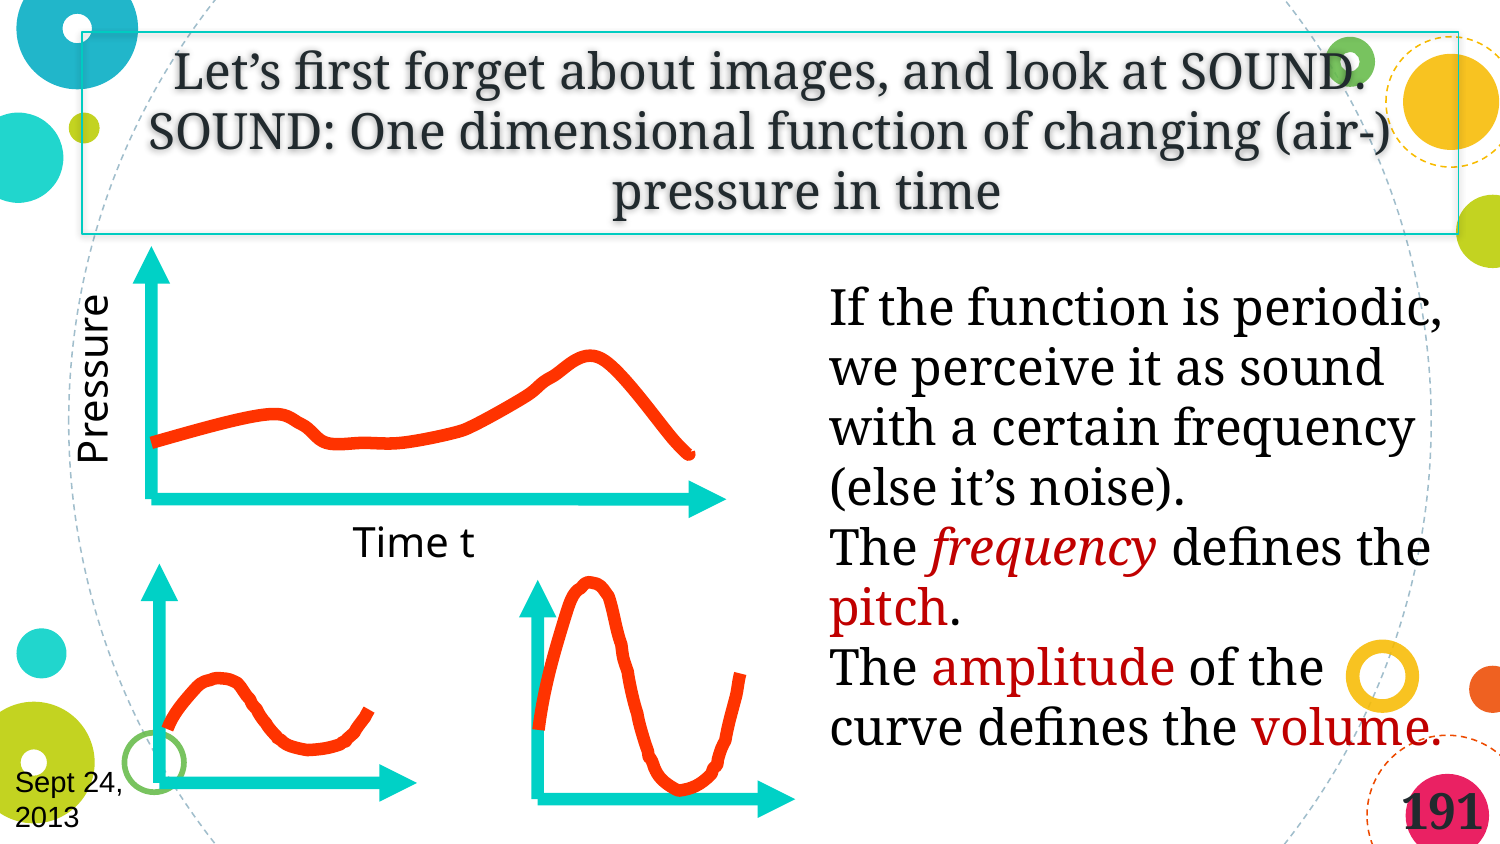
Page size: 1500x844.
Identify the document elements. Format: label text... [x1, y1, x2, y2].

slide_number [0, 755, 200, 815]
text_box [58, 245, 727, 575]
slide_number 191 [1316, 764, 1500, 844]
text_box Let’s first forget about images, and look at SOUND. SOUND: One dimensional function of changing (air-) pressure in time [81, 31, 1459, 235]
text_box [139, 136, 1500, 216]
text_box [159, 563, 796, 800]
text_box If the function is periodic, we perceive it as sound with a certain frequency (else it’s noise). The frequency defines the pitch. The amplitude of the curve defines the volume. [814, 268, 1459, 800]
